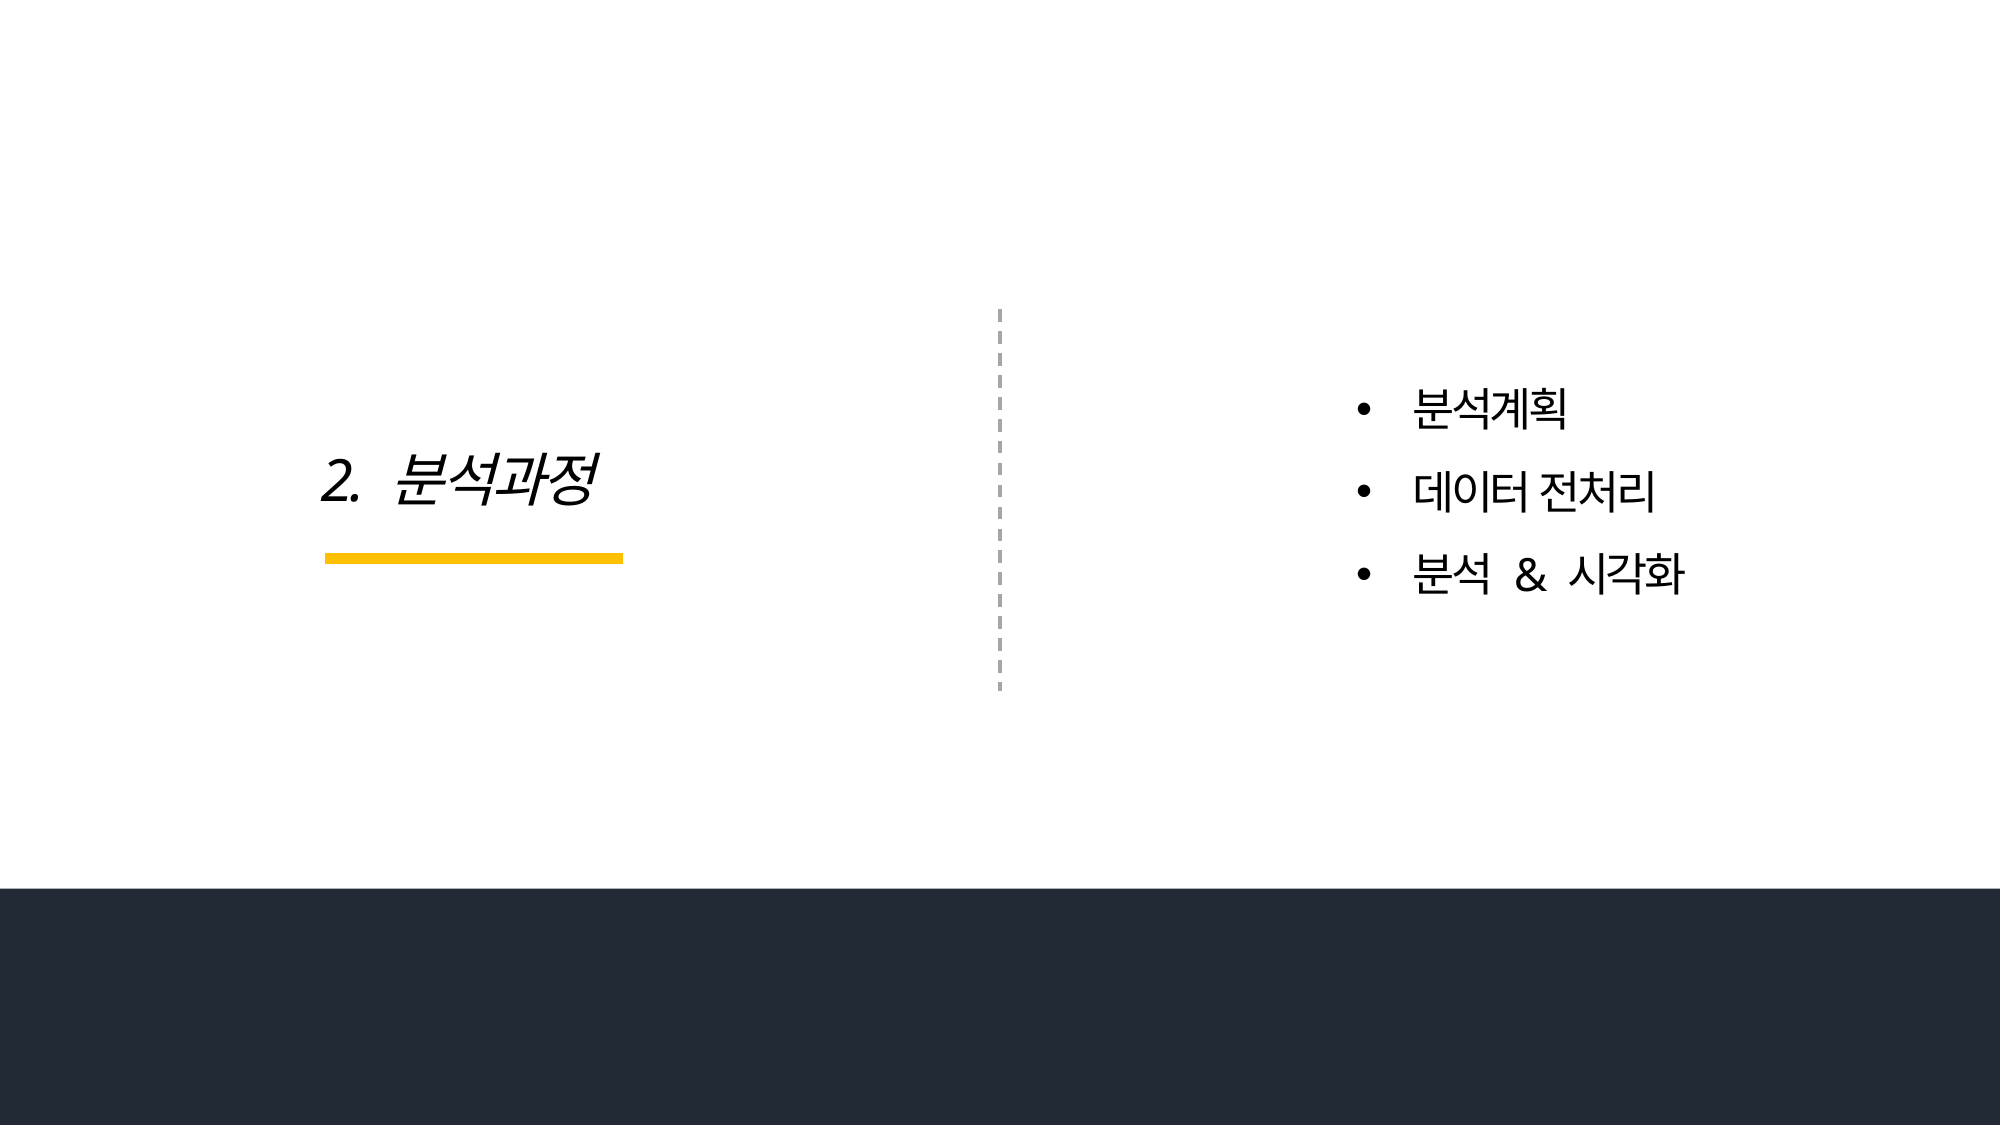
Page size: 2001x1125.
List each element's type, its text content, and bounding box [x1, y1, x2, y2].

text_box 분석계획 데이터 전처리 분석 & 시각화 [1341, 346, 1758, 609]
text_box [0, 888, 2000, 1125]
text_box 2. 분석과정 [305, 435, 659, 521]
